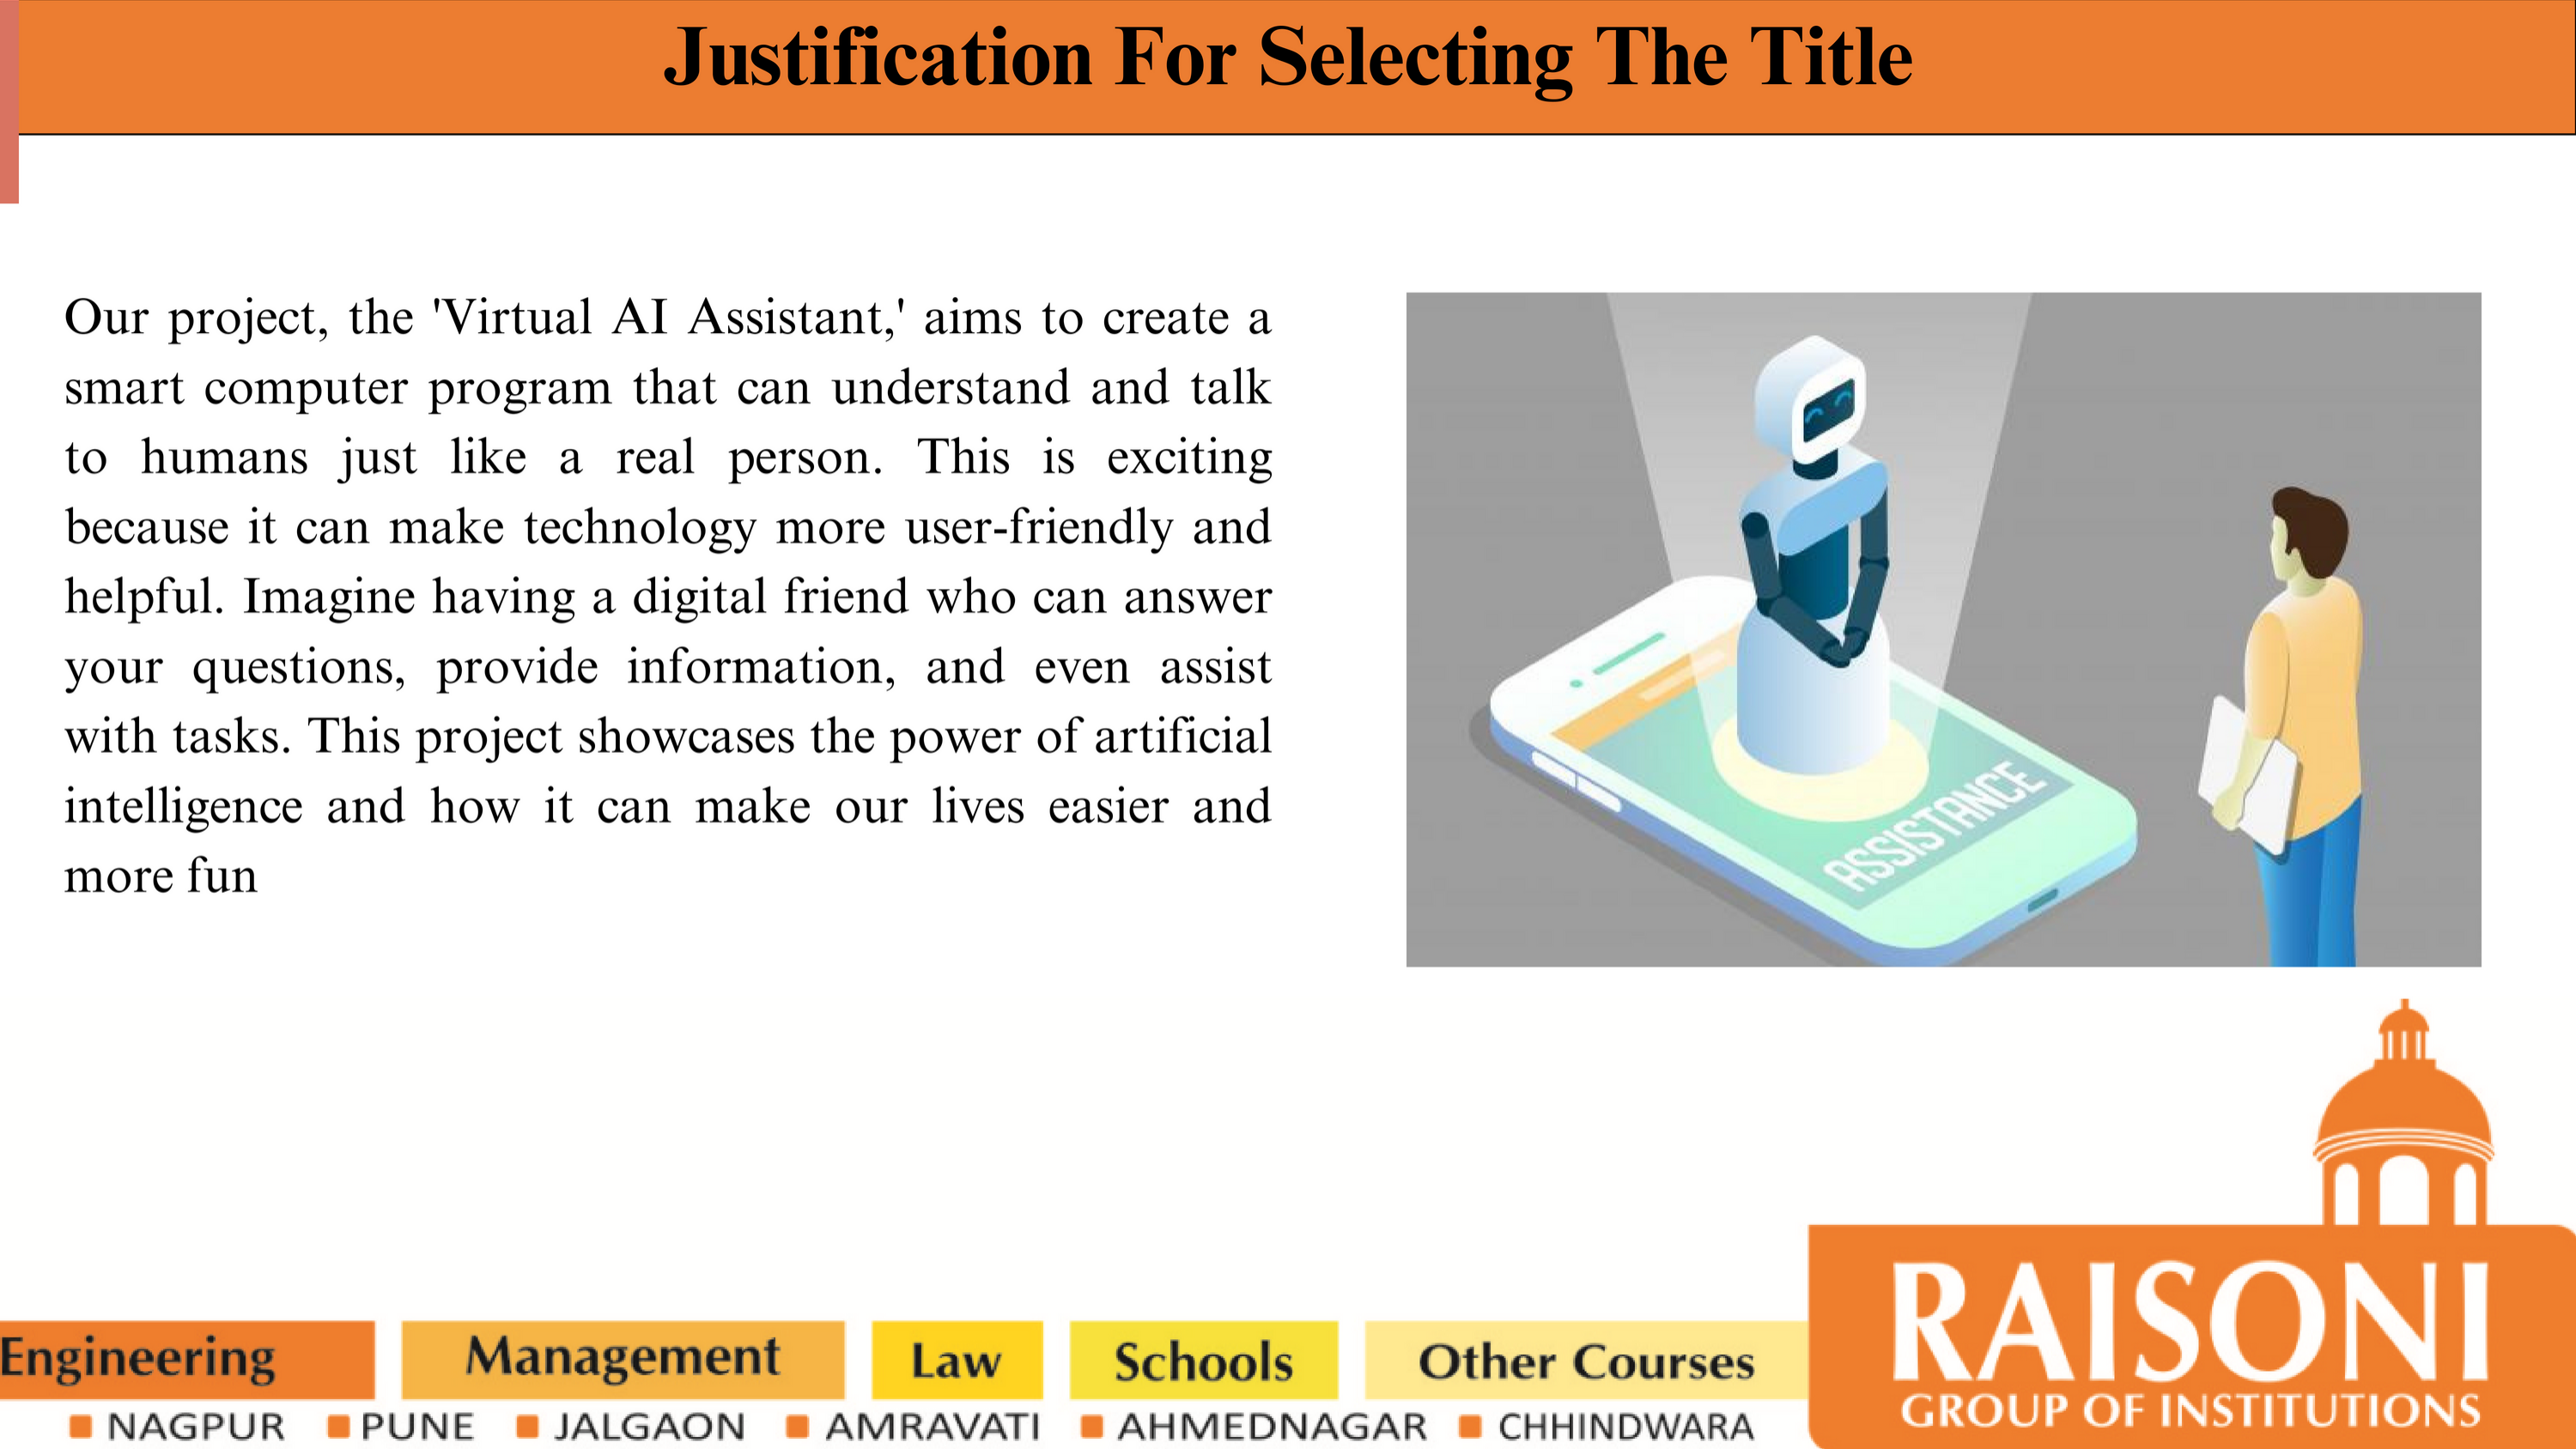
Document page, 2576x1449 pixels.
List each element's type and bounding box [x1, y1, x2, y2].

text_box [0, 0, 2576, 1449]
